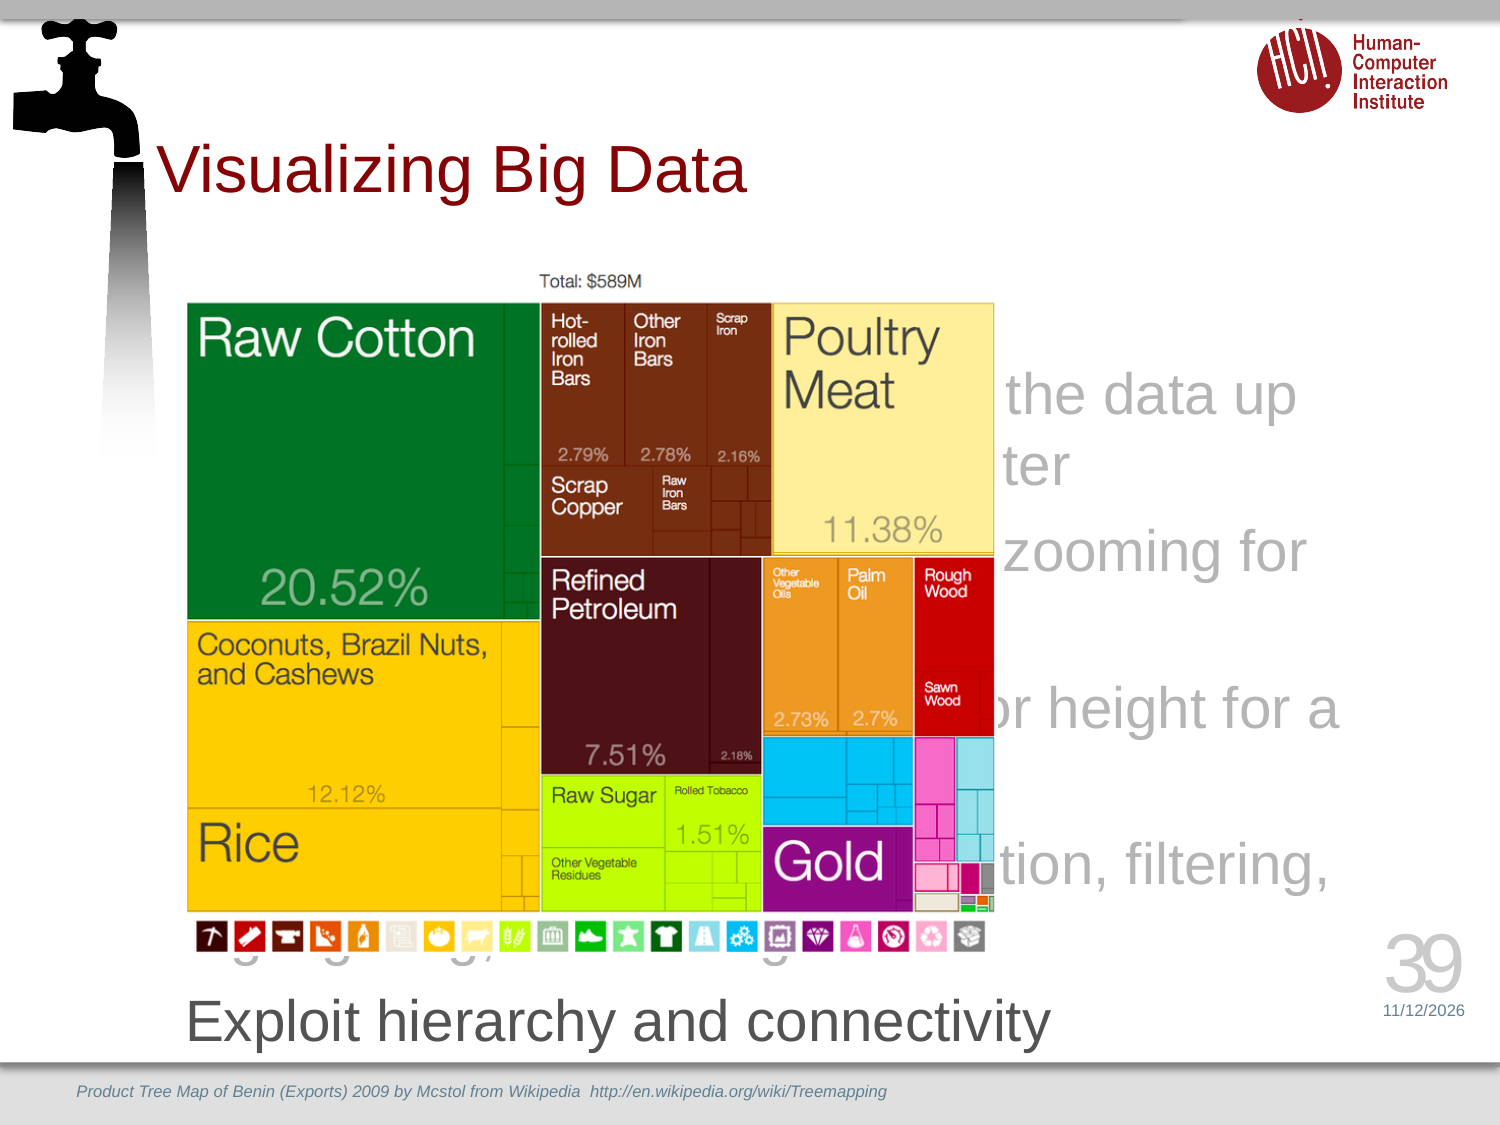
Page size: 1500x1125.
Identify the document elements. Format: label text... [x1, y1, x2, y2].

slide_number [1369, 1009, 1479, 1020]
picture [1257, 20, 1447, 113]
footer Product Tree Map of Benin (Exports) 2009 by Mcstol from Wikipedia http://en.wikipedia.org/wiki/Treemapping [76, 1080, 1342, 1110]
slide_number 39 [1369, 924, 1479, 1009]
title Visualizing Big Data [156, 50, 1187, 214]
list Make use of every pixel Use color and location to break the data up and allow the viewer to easily filter Give a sense of things and use zooming for detail Add a dimension such as time or height for a key variable Allow exploration through distortion, filtering, highlighting, and linking Exploit hierarchy and connectivity [185, 269, 1342, 989]
picture [184, 269, 998, 956]
picture [13, 20, 140, 158]
